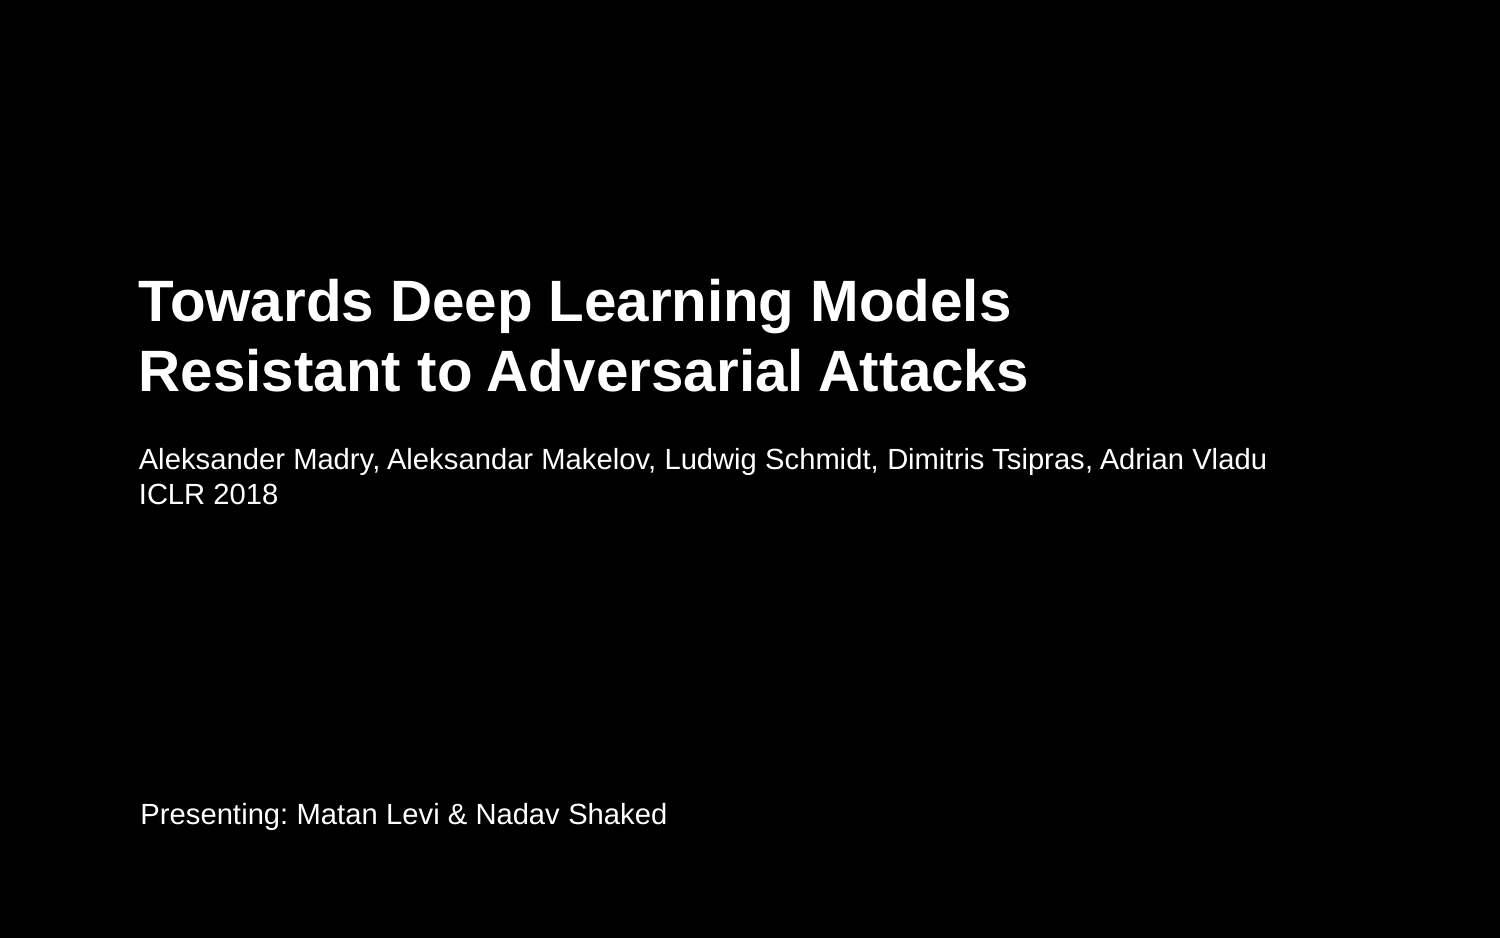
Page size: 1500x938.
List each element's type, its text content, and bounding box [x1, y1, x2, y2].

text_box Aleksander Madry, Aleksandar Makelov, Ludwig Schmidt, Dimitris Tsipras, Adrian Vladu ICLR 2018 [123, 433, 1306, 553]
text_box Towards Deep Learning Models Resistant to Adversarial Attacks [123, 256, 1247, 411]
text_box Presenting: Matan Levi & Nadav Shaked [125, 787, 684, 838]
